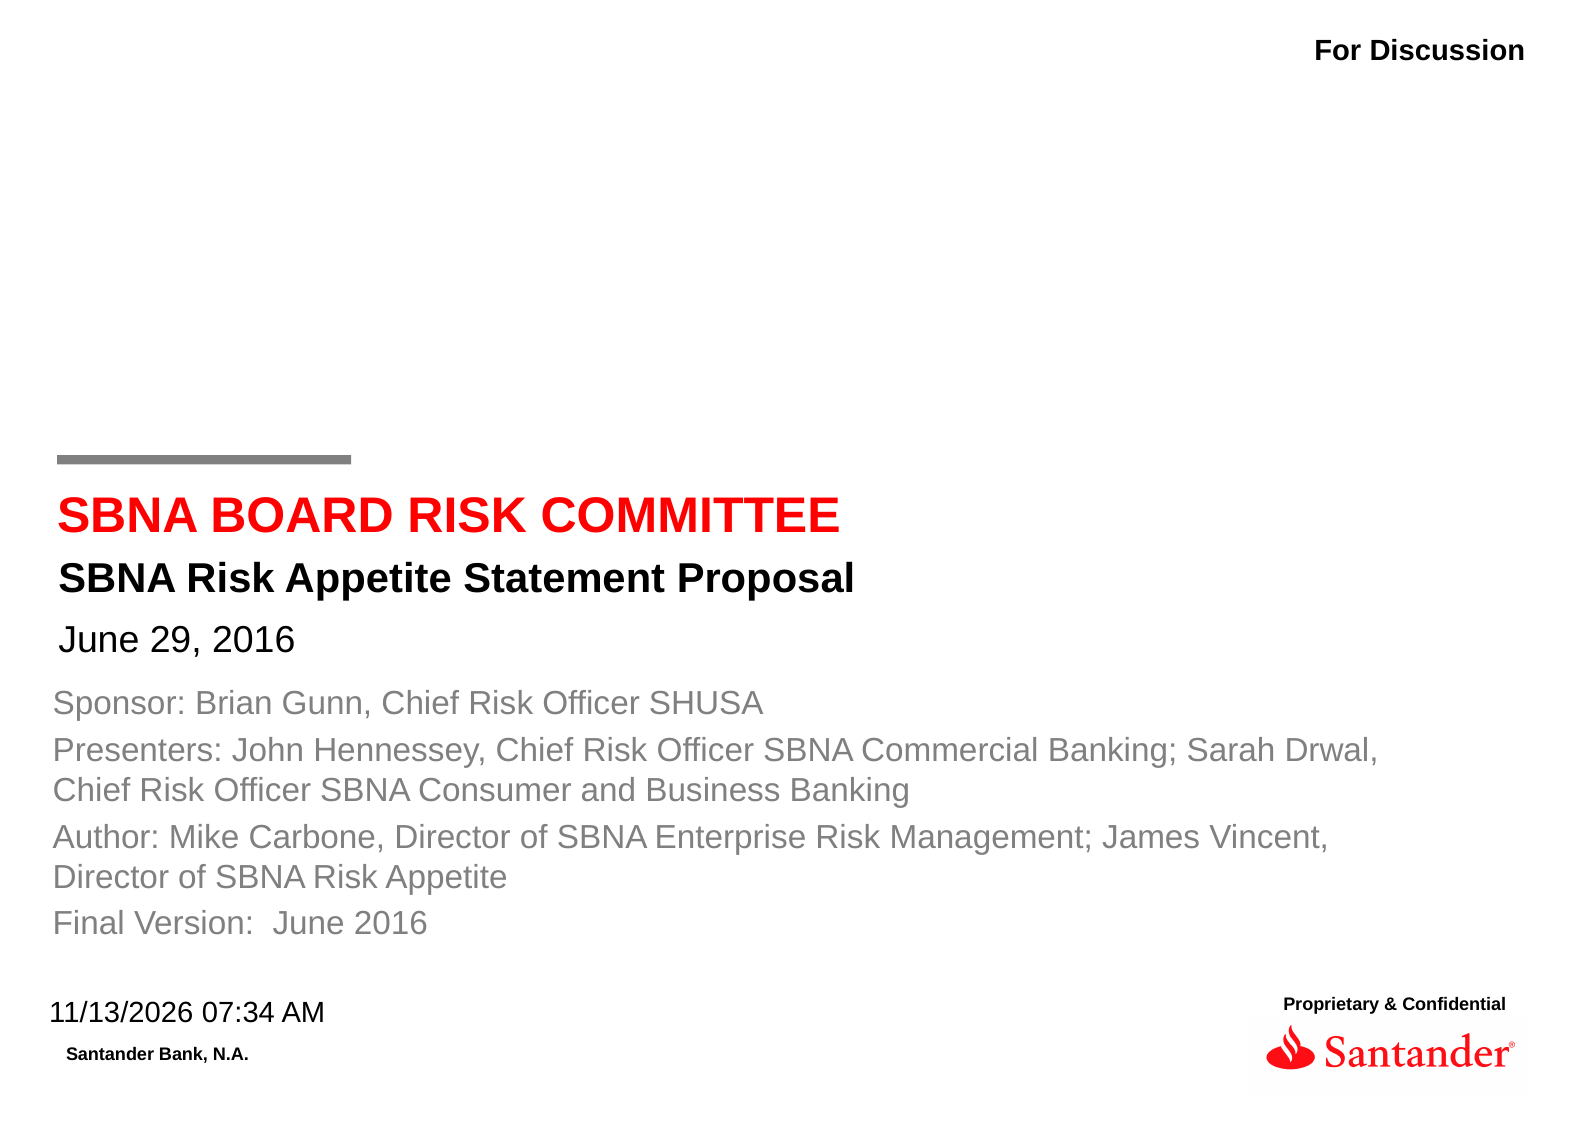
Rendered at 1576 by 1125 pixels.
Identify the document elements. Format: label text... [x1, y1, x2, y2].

list SBNA Risk Appetite Statement Proposal [58, 537, 1460, 595]
list Sponsor: Brian Gunn, Chief Risk Officer SHUSA Presenters: John Hennessey, Chief Risk Officer SBNA Commercial Banking; Sarah Drwal, Chief Risk Officer SBNA Consumer and Business Banking Author: Mike Carbone, Director of SBNA Enterprise Risk Management; James Vincent, Director of SBNA Risk Appetite Final Version: June 2016 [52, 674, 1454, 745]
picture [1247, 1011, 1528, 1094]
list June 29, 2016 [58, 608, 805, 674]
text_box For Discussion [620, 28, 1540, 74]
list SBNA BOARD RISK COMMITTEE [57, 475, 1460, 533]
